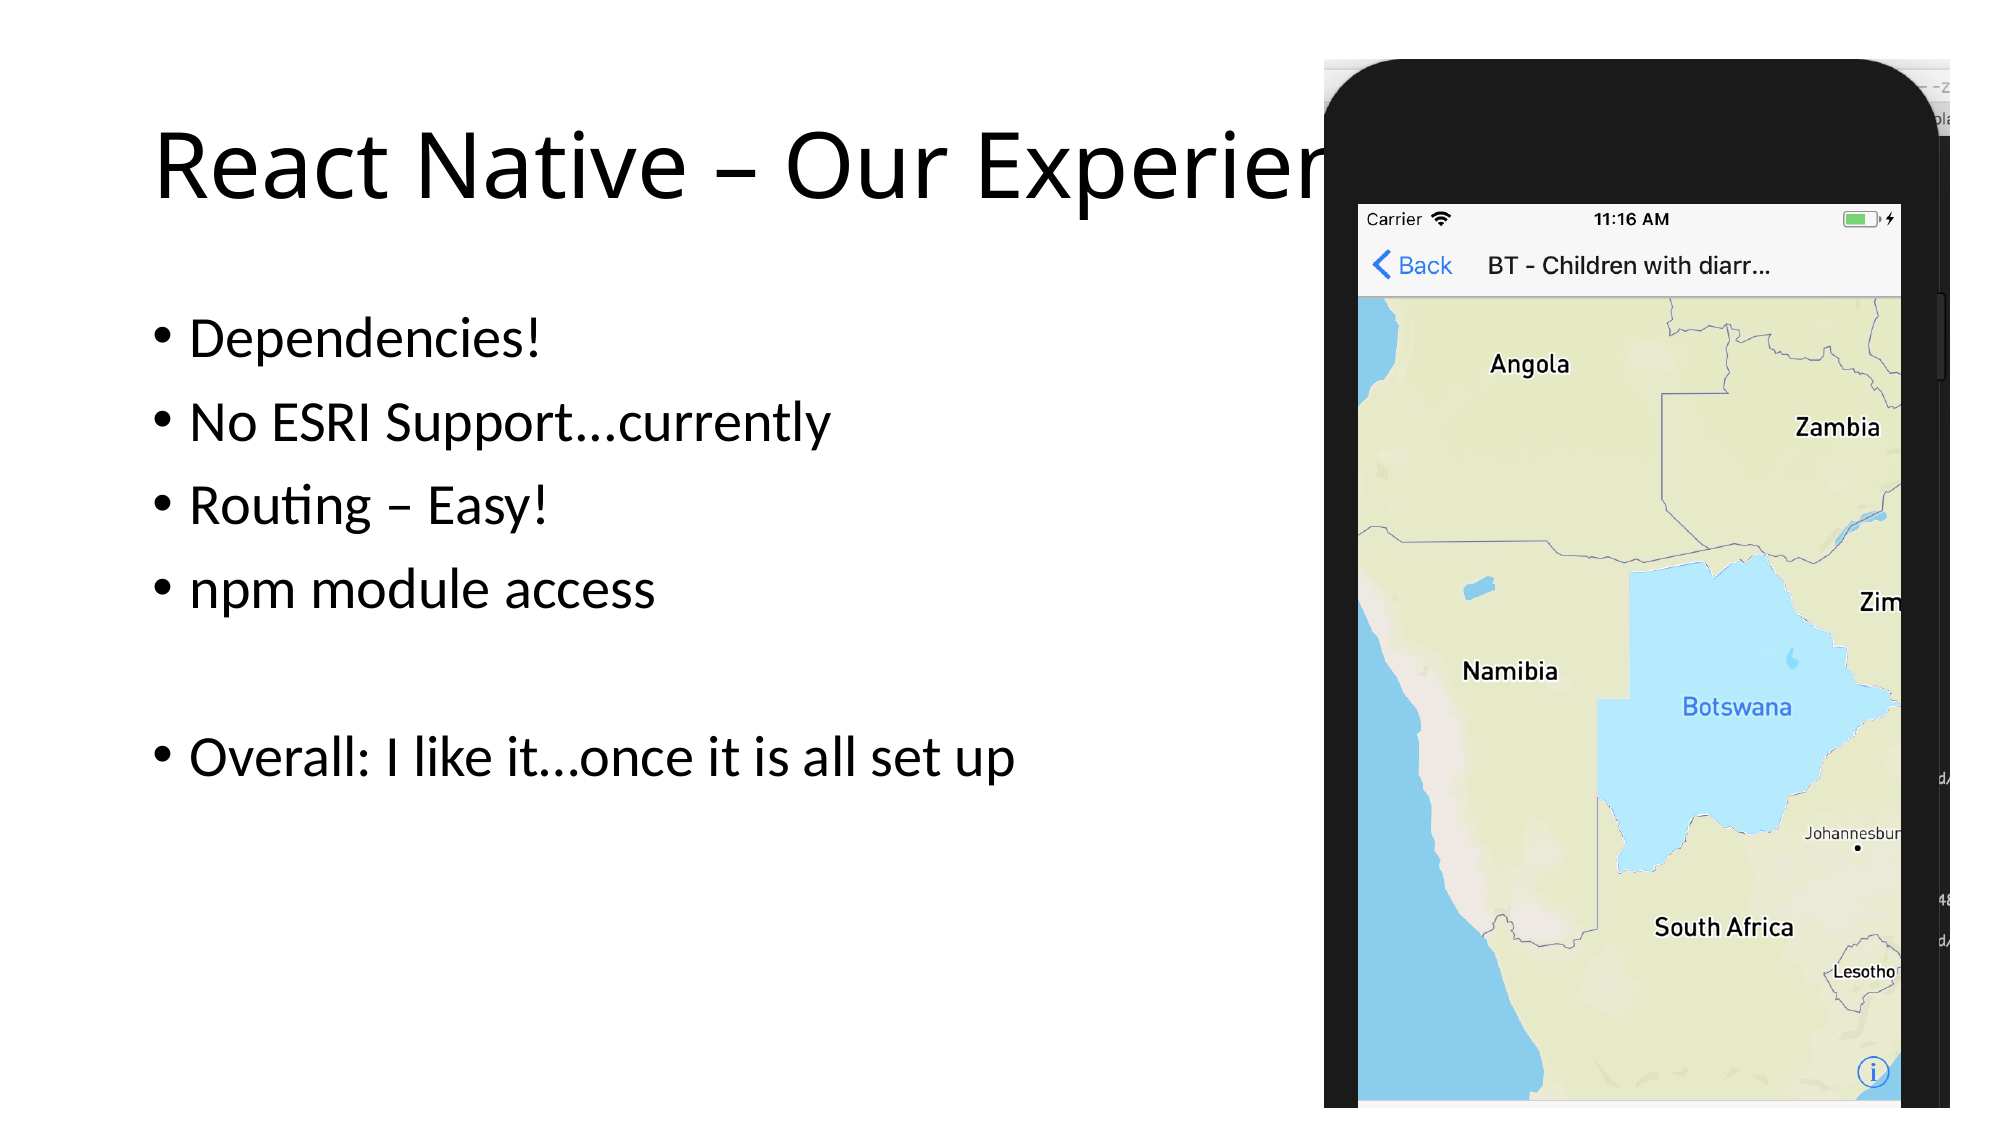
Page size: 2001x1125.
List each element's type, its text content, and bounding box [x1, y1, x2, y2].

list Dependencies! No ESRI Support...currently Routing – Easy! npm module access Overall: I like it…once it is all set up [137, 299, 1324, 1014]
picture [1324, 59, 1950, 1108]
title React Native – Our Experience [137, 59, 1324, 278]
